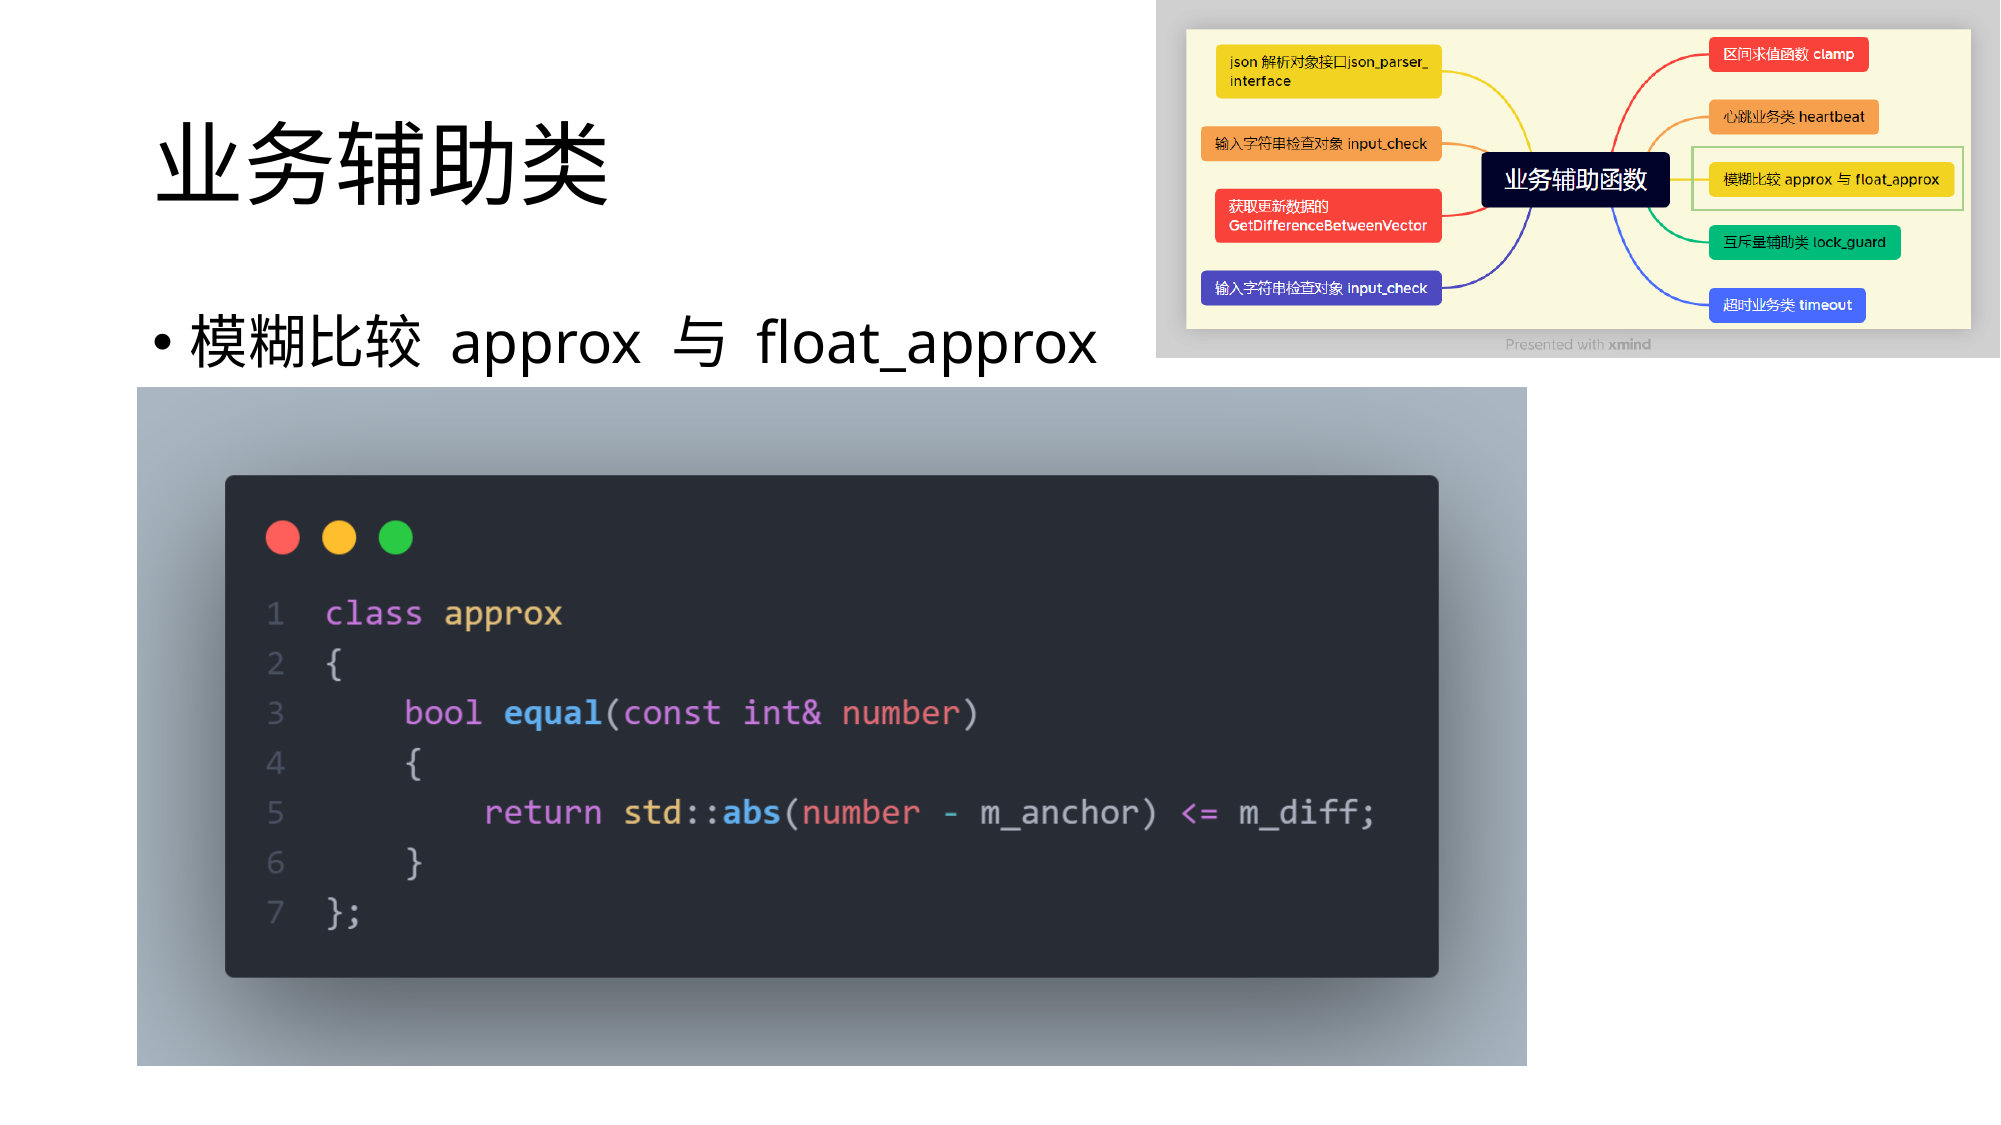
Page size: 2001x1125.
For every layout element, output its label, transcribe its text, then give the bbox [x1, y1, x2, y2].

picture [137, 387, 1527, 1066]
title 业务辅助类 [137, 59, 1156, 278]
picture [1156, 0, 2000, 358]
list 模糊比较 approx 与 float_approx [137, 305, 1863, 1020]
